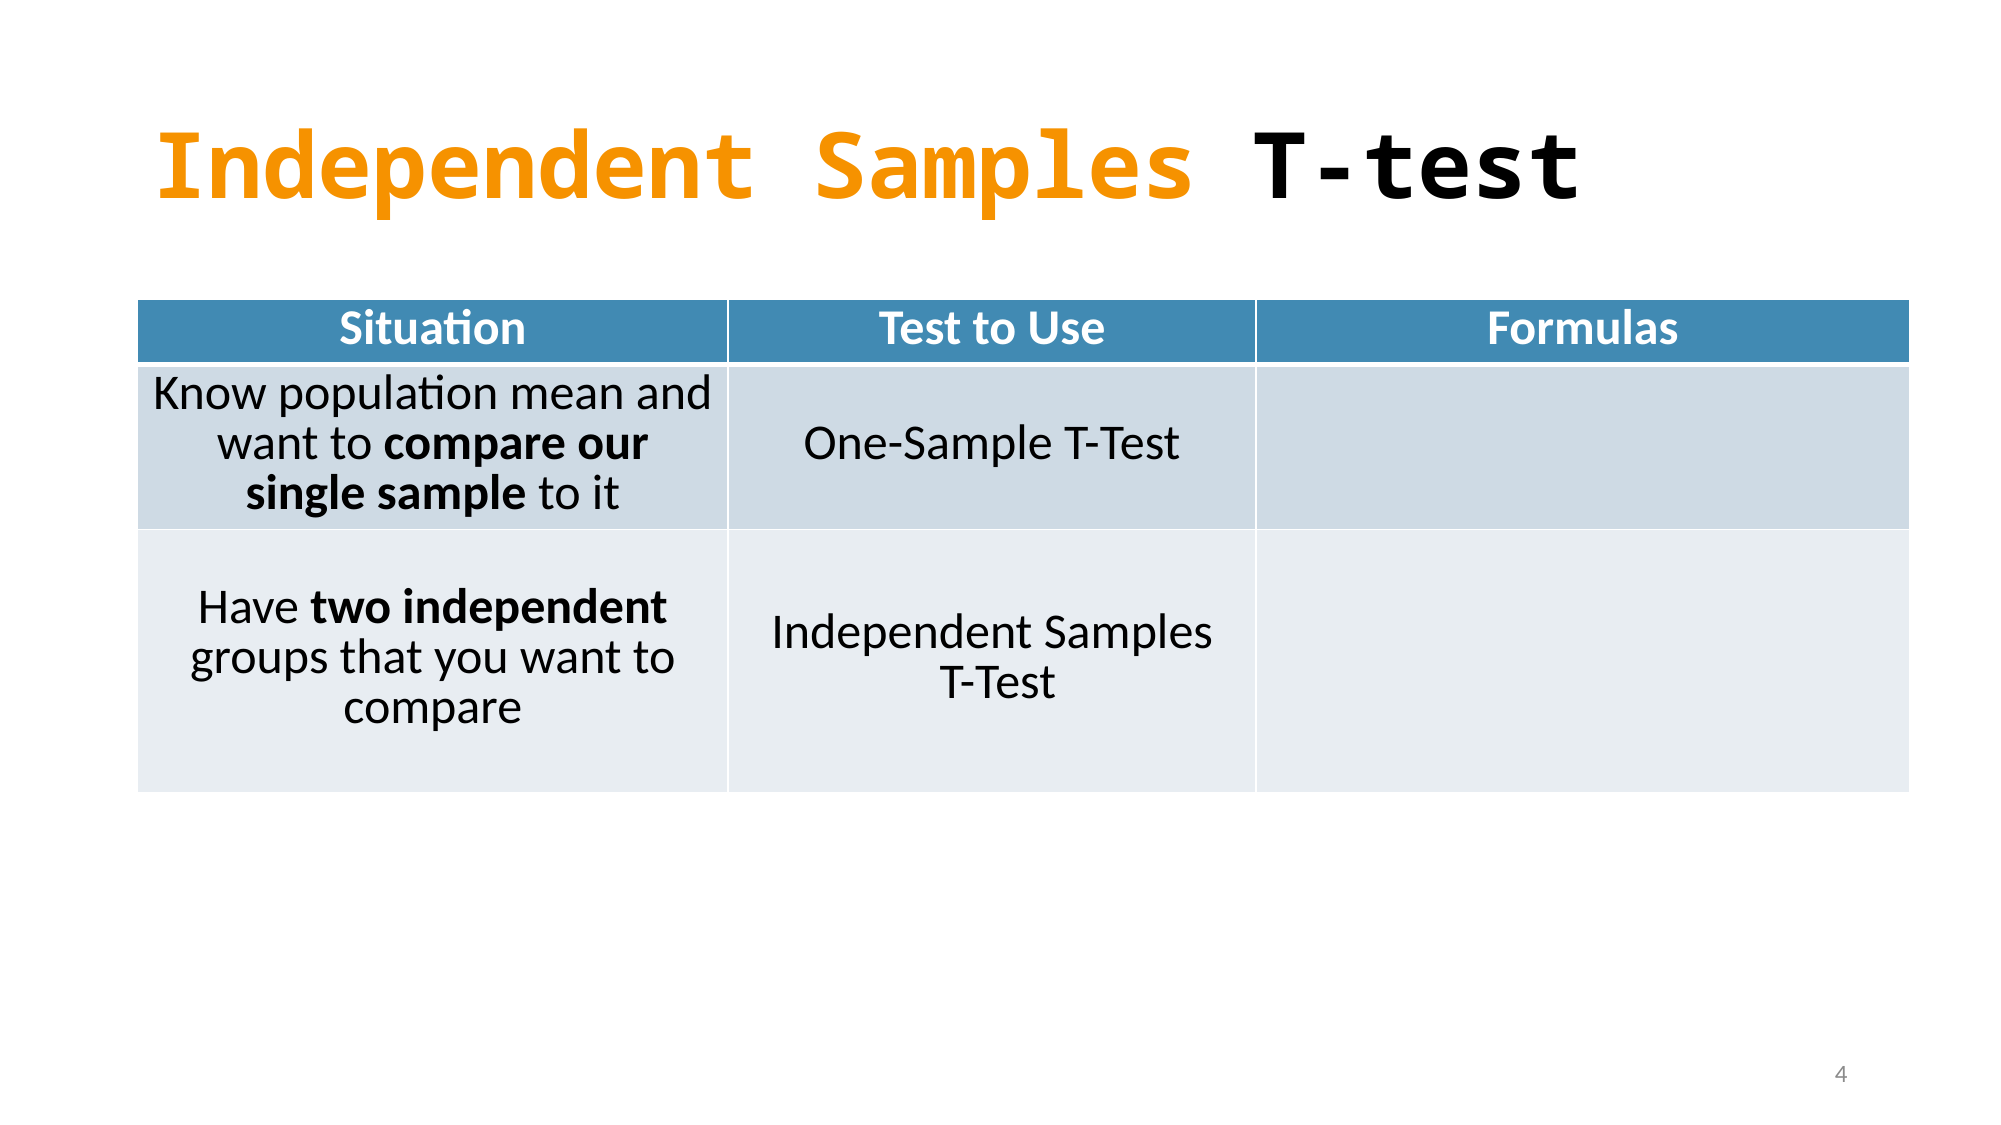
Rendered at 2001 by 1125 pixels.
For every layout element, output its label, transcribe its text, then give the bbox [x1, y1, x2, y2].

slide_number 4 [1412, 1042, 1863, 1103]
title Independent Samples T-test [137, 59, 1863, 278]
